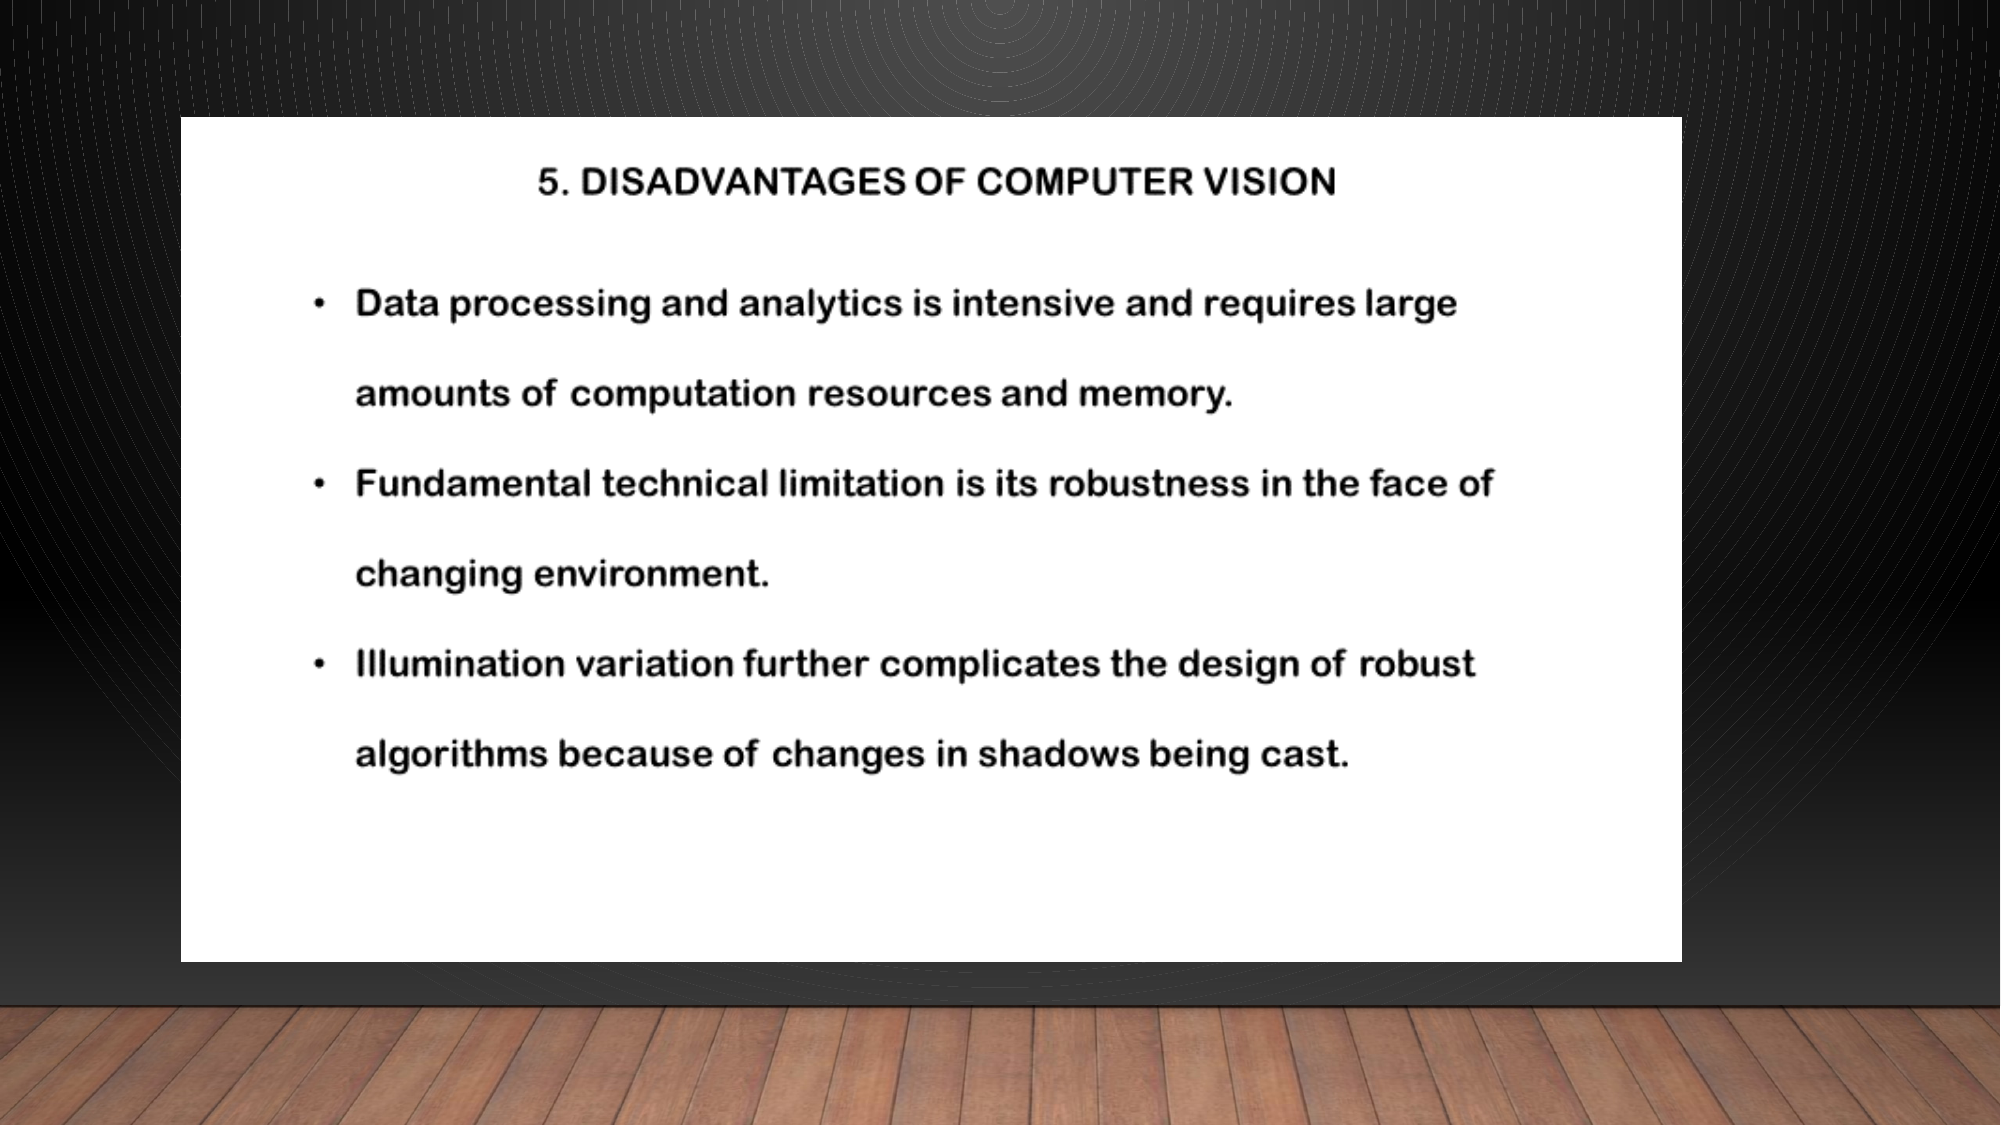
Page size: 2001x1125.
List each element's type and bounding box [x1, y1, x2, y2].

picture [181, 117, 1682, 962]
picture [0, 1005, 2000, 1125]
